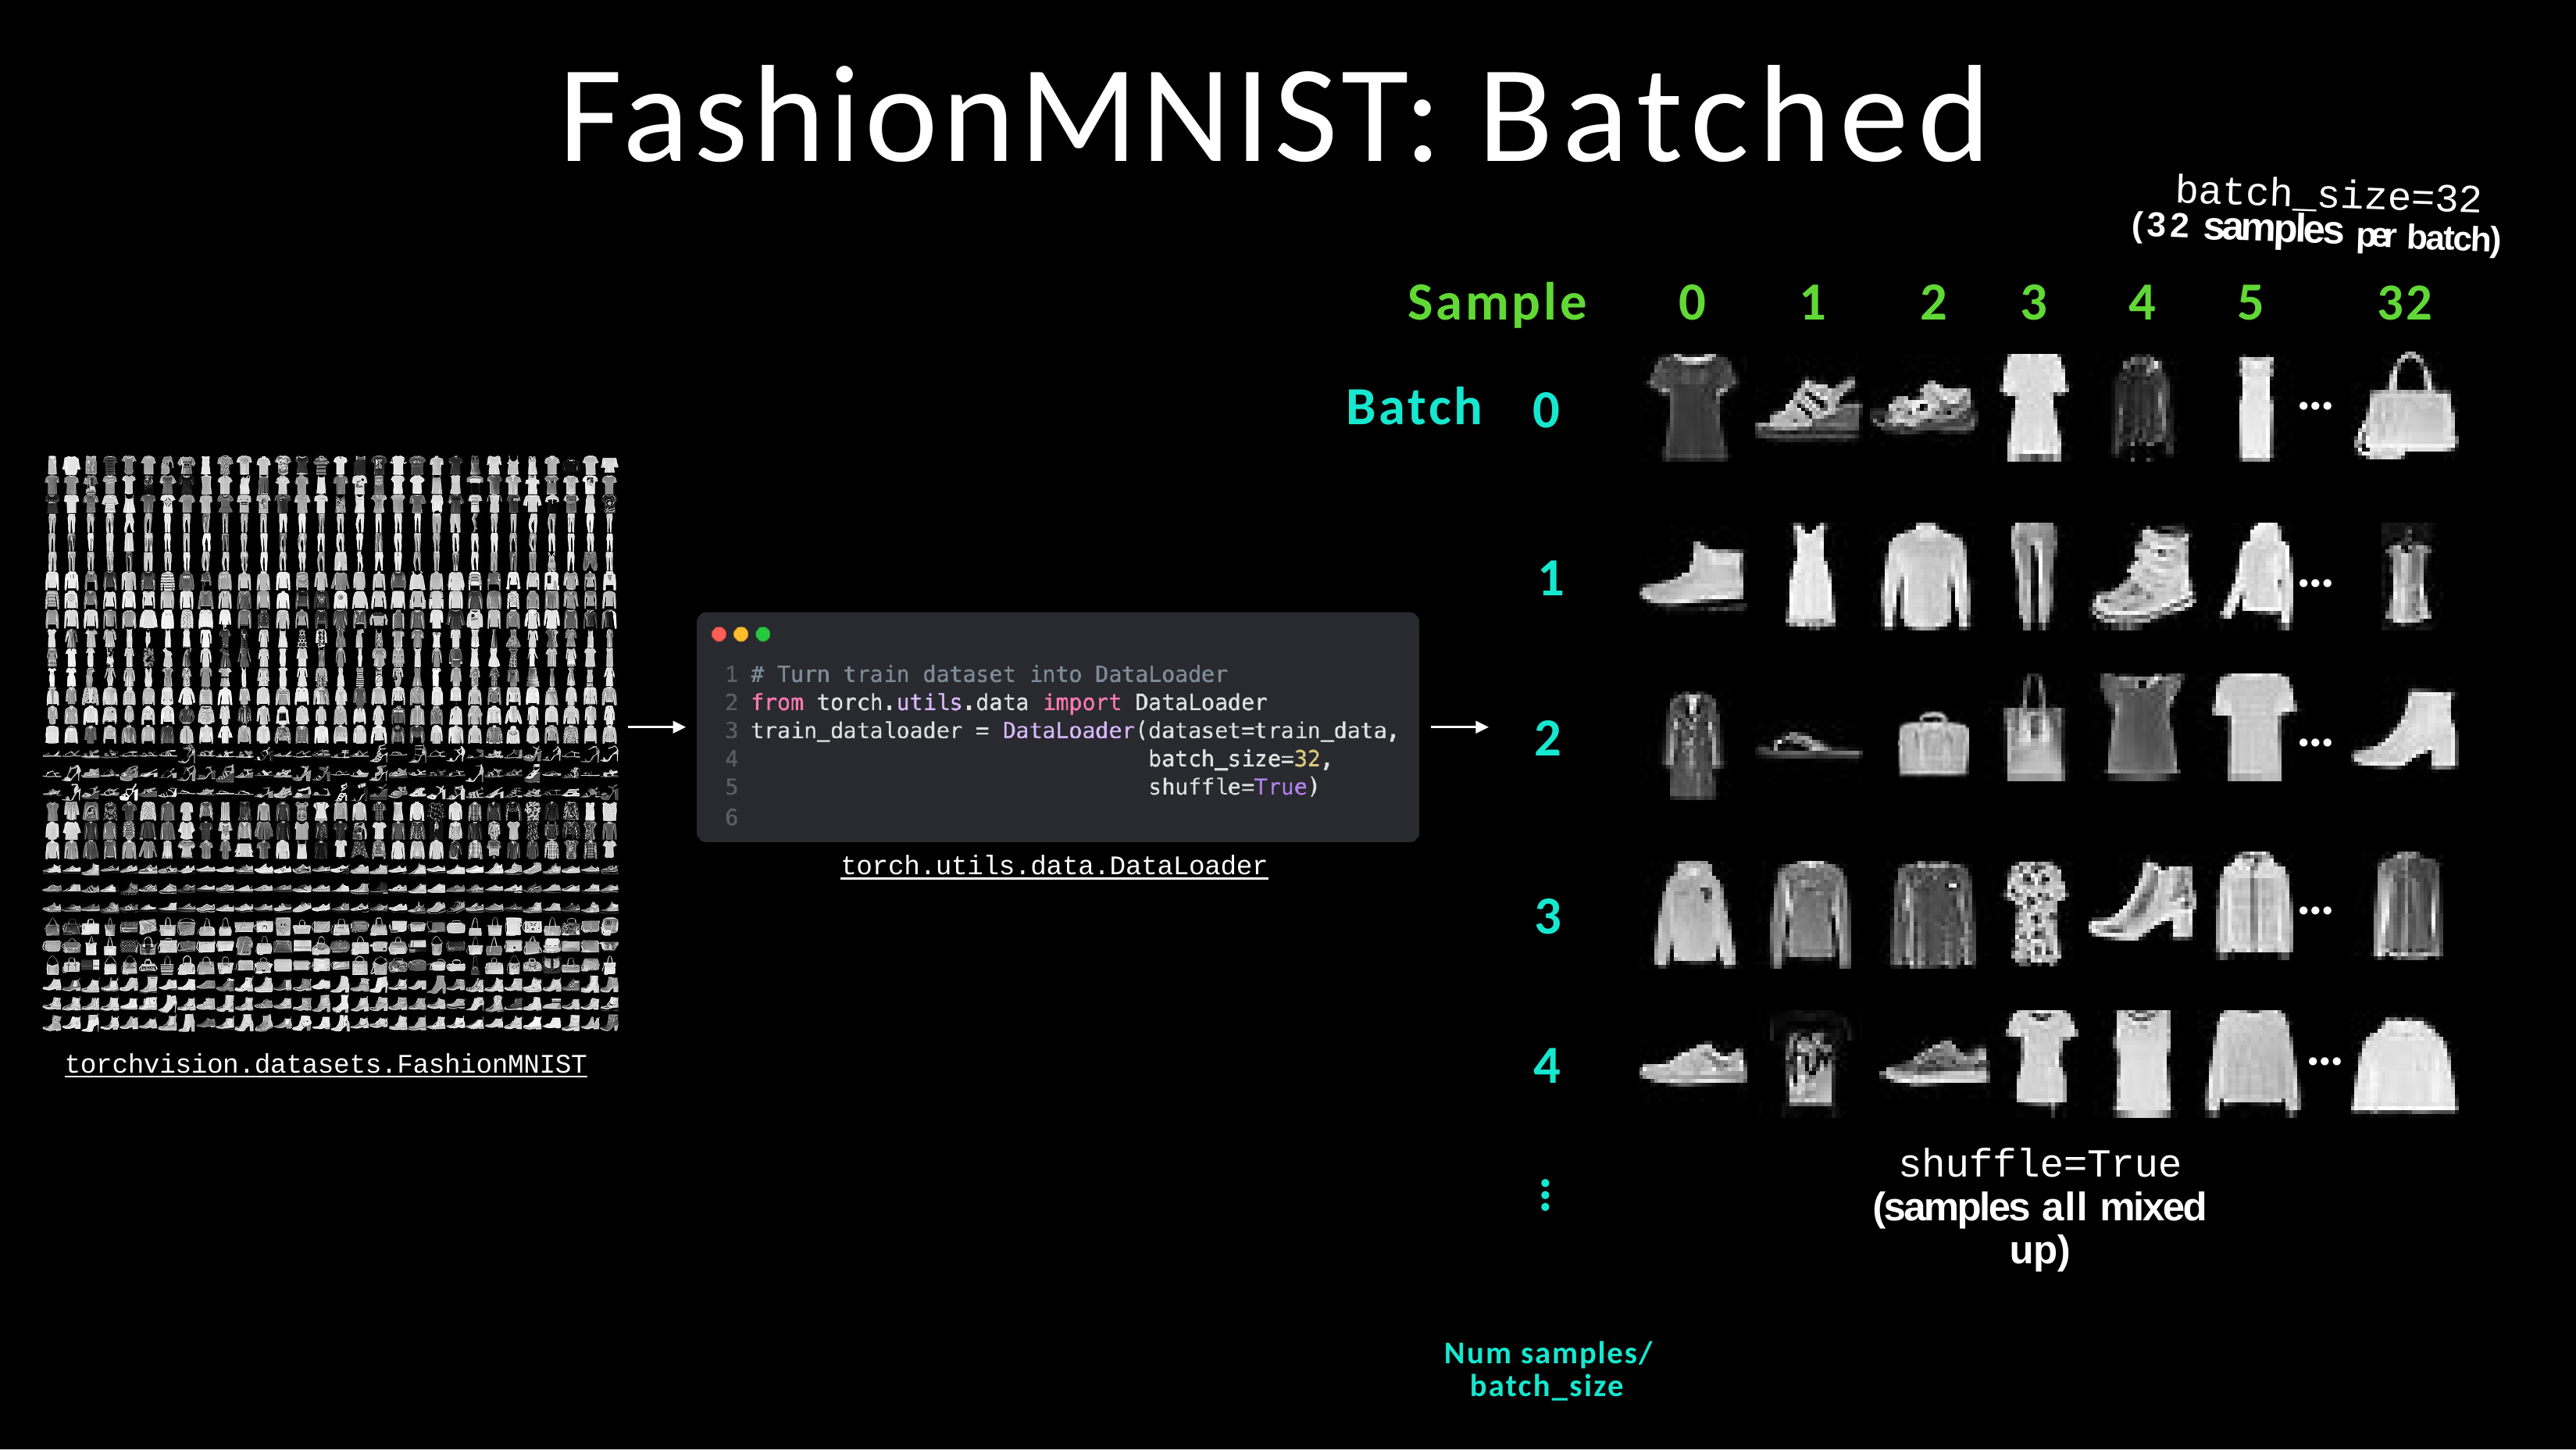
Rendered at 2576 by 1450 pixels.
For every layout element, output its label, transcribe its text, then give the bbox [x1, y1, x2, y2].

picture [1754, 690, 1863, 798]
picture [2350, 351, 2459, 459]
text_box (32 samples per batch) [2131, 217, 2532, 263]
text_box Sample 0 1 2 [1406, 264, 1951, 330]
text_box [1870, 354, 2305, 462]
picture [1639, 860, 1748, 969]
text_box 3 [1532, 878, 1567, 945]
picture [2350, 852, 2459, 960]
picture [2350, 1010, 2459, 1118]
text_box … [2306, 354, 2342, 420]
text_box 1 [1536, 541, 1564, 607]
picture [2350, 523, 2459, 631]
text_box shuffle=True (samples all mixed up) Num samples/ batch_size [1442, 1139, 2243, 1403]
text_box batch_size=32 [2174, 173, 2493, 222]
picture [1879, 1010, 2305, 1118]
picture [1639, 1010, 1748, 1118]
text_box 4 [1532, 1027, 1568, 1095]
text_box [627, 575, 1490, 880]
picture [1980, 673, 2305, 781]
picture [1639, 691, 1748, 800]
text_box 2 [1532, 700, 1567, 766]
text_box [1879, 852, 2305, 969]
picture [1754, 1010, 1863, 1118]
text_box 3 4 5 32 [2018, 264, 2435, 331]
text_box … [2308, 531, 2342, 598]
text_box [1870, 523, 2305, 631]
picture [1754, 354, 1863, 462]
text_box … [2306, 1010, 2349, 1077]
picture [1639, 354, 1748, 462]
picture [1754, 523, 1863, 631]
text_box 0 [1531, 372, 1568, 439]
picture [42, 455, 619, 1032]
picture [1754, 860, 1863, 969]
text_box … [2307, 691, 2342, 757]
picture [2350, 673, 2459, 781]
text_box Batch [1344, 369, 1492, 435]
text_box torchvision.datasets.FashionMNIST [62, 1044, 598, 1079]
picture [1639, 523, 1748, 631]
text_box … [2308, 859, 2342, 926]
picture [1898, 708, 1969, 780]
title FashionMNIST: Batched [557, 20, 2021, 266]
